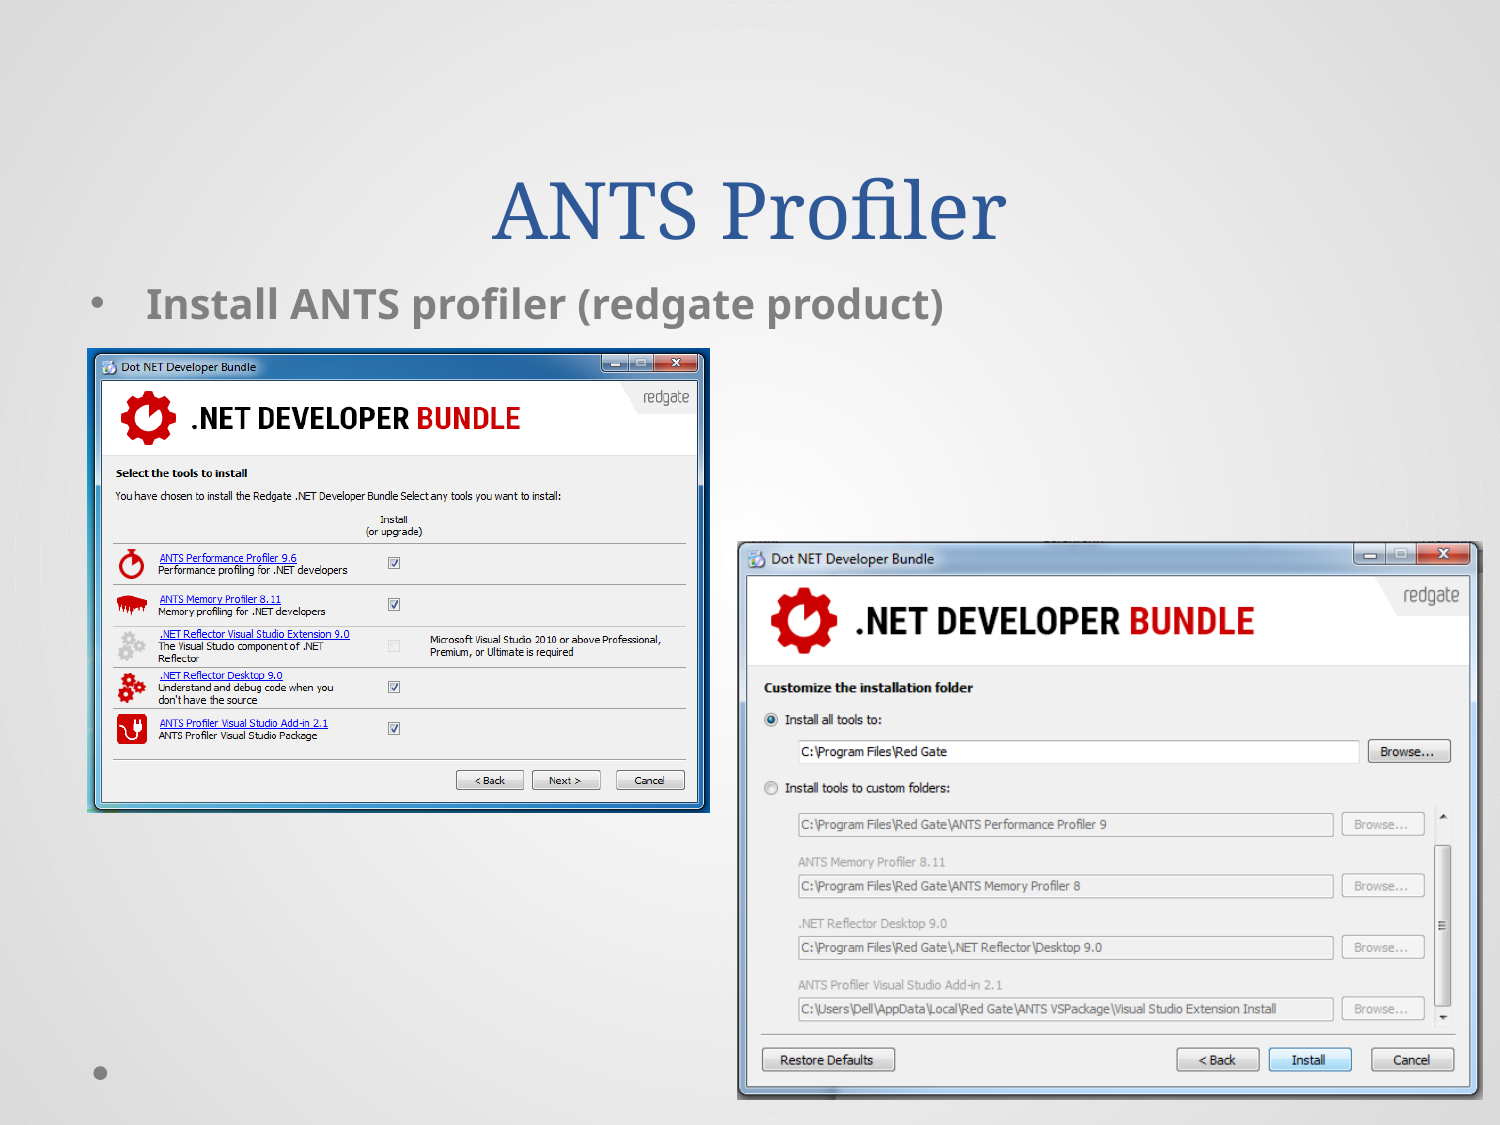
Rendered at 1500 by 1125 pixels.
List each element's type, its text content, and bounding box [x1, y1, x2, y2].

title ANTS Profiler [75, 0, 1425, 263]
picture [87, 347, 710, 813]
picture [737, 541, 1483, 1101]
list Install ANTS profiler (redgate product) [75, 270, 1475, 1013]
